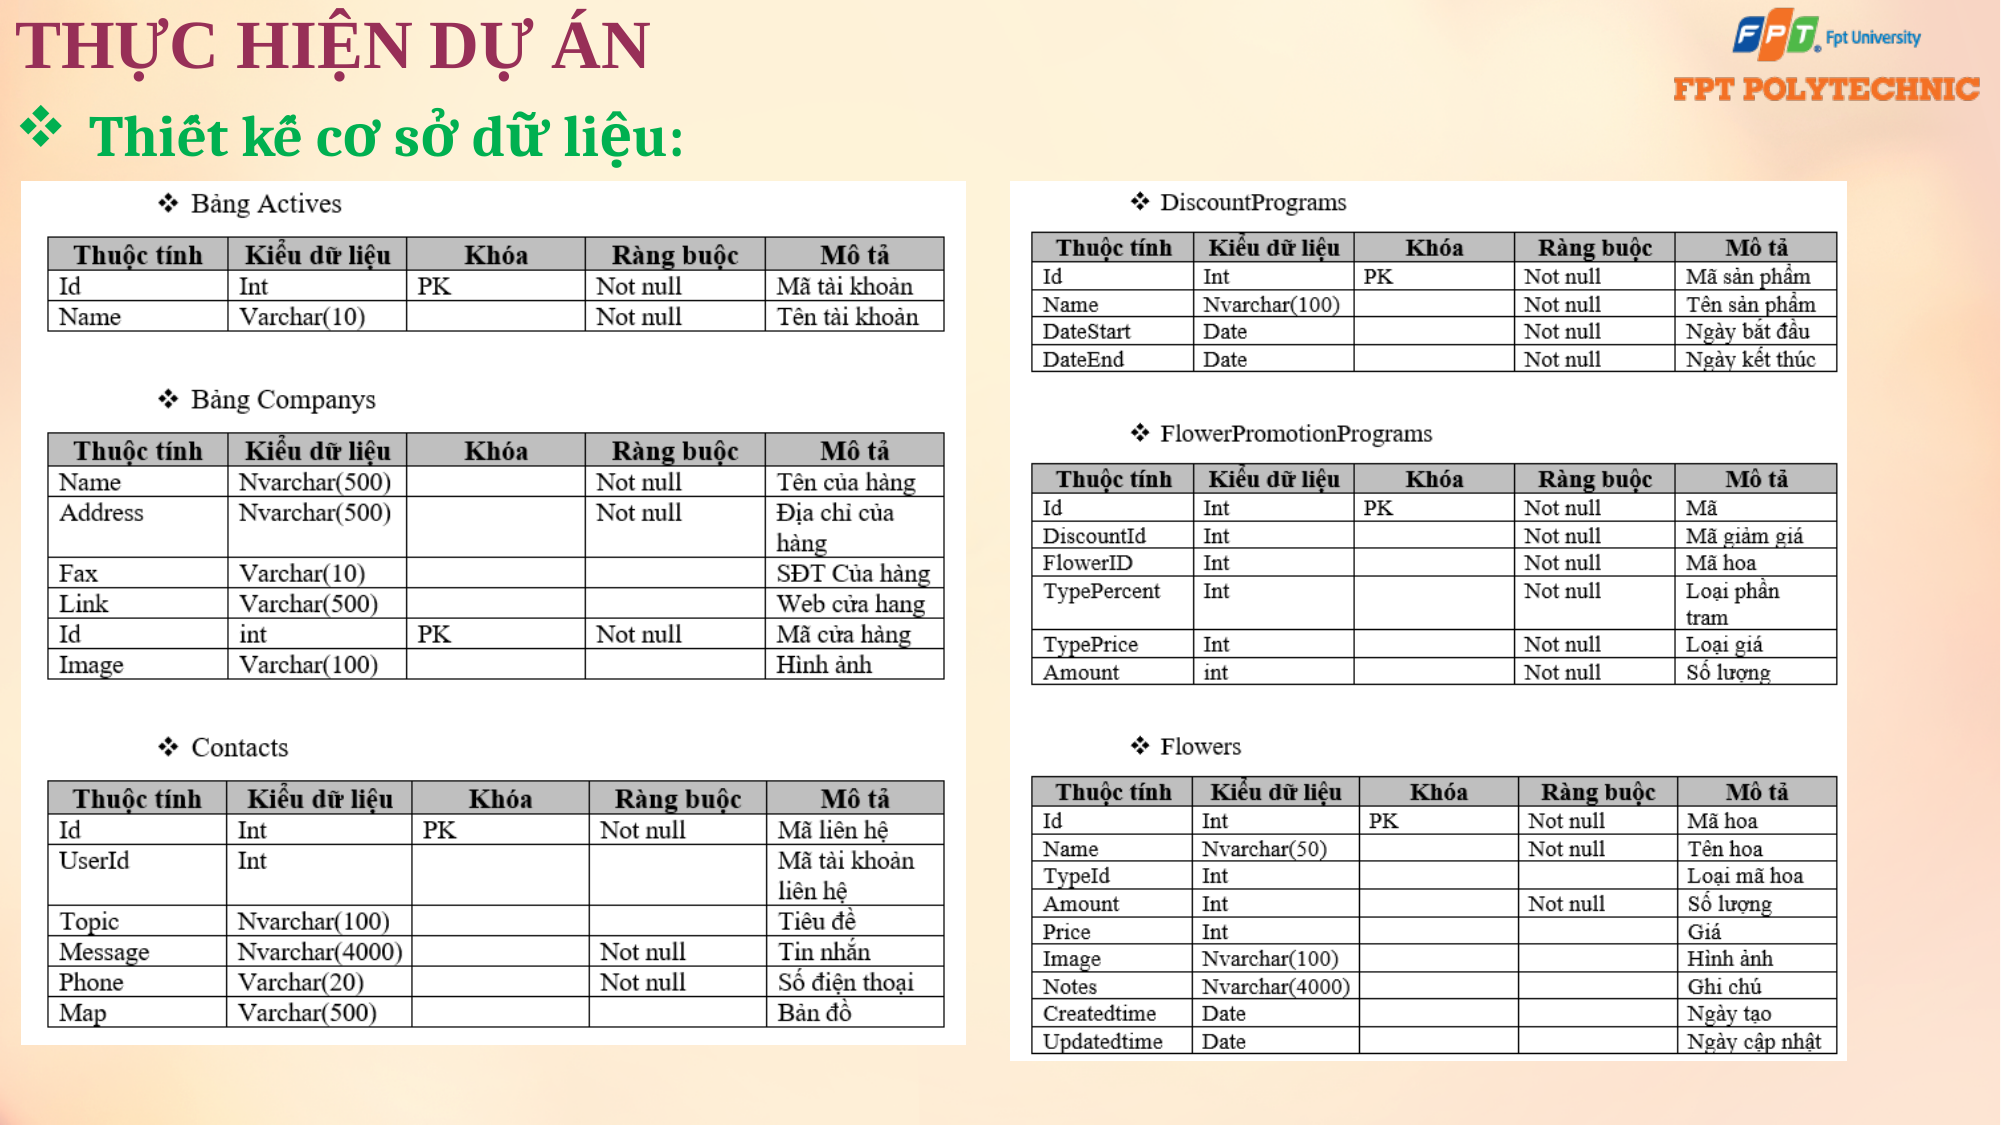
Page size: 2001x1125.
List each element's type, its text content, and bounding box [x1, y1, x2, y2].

picture [0, 0, 2001, 1125]
text_box Thiết kế cơ sở dữ liệu: [0, 90, 1319, 246]
text_box THỰC HIỆN DỰ ÁN [0, 0, 723, 90]
